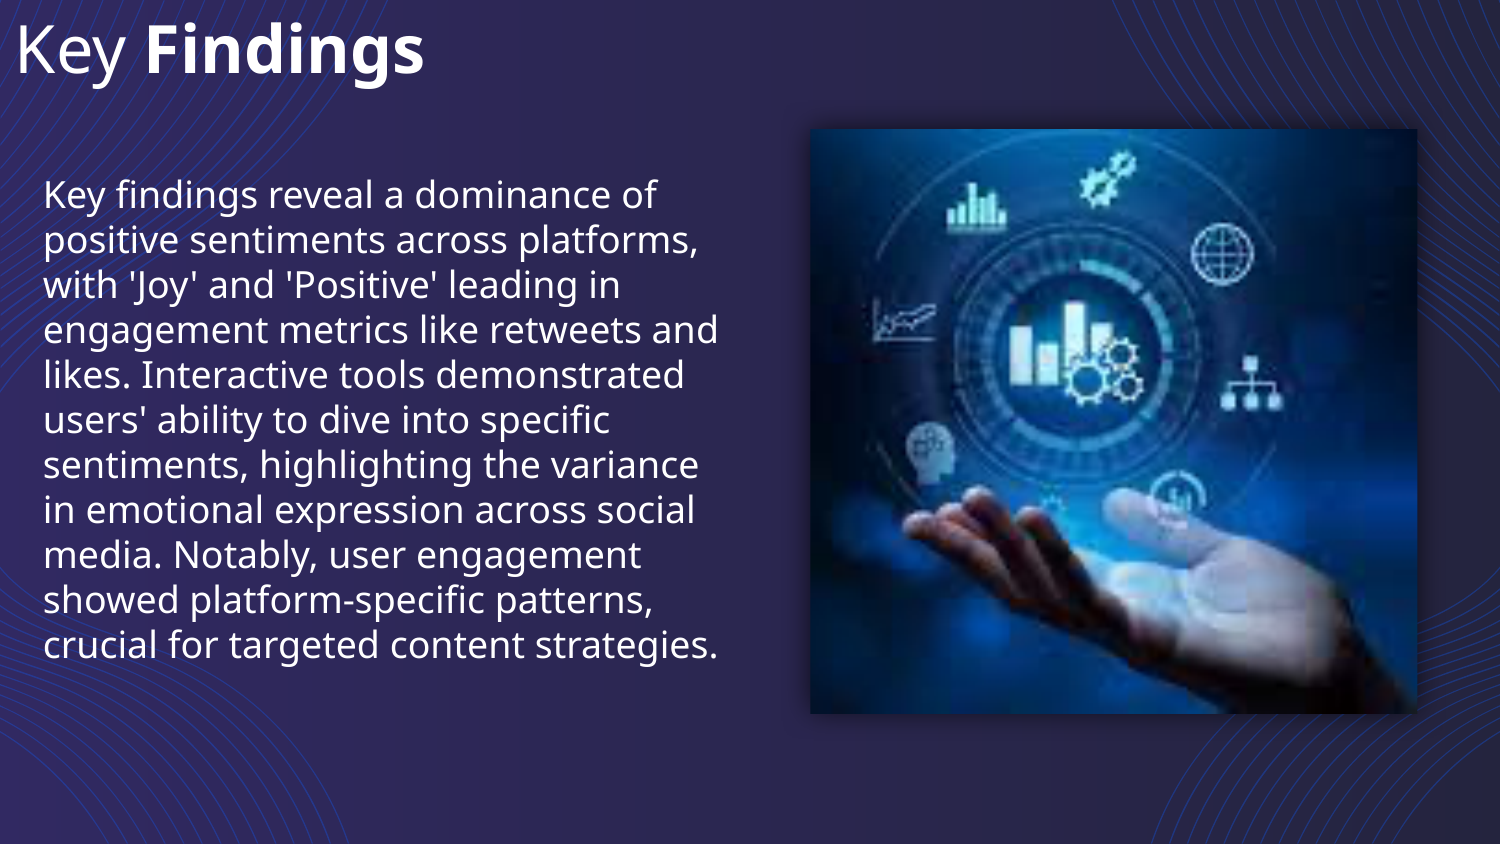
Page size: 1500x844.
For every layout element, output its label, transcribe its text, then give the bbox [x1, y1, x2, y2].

text_box Key Findings [0, 0, 926, 95]
picture [810, 129, 1418, 715]
text_box Key findings reveal a dominance of positive sentiments across platforms, with 'Joy' and 'Positive' leading in engagement metrics like retweets and likes. Interactive tools demonstrated users' ability to dive into specific sentiments, highlighting the variance in emotional expression across social media. Notably, user engagement showed platform-specific patterns, crucial for targeted content strategies. [28, 163, 750, 674]
